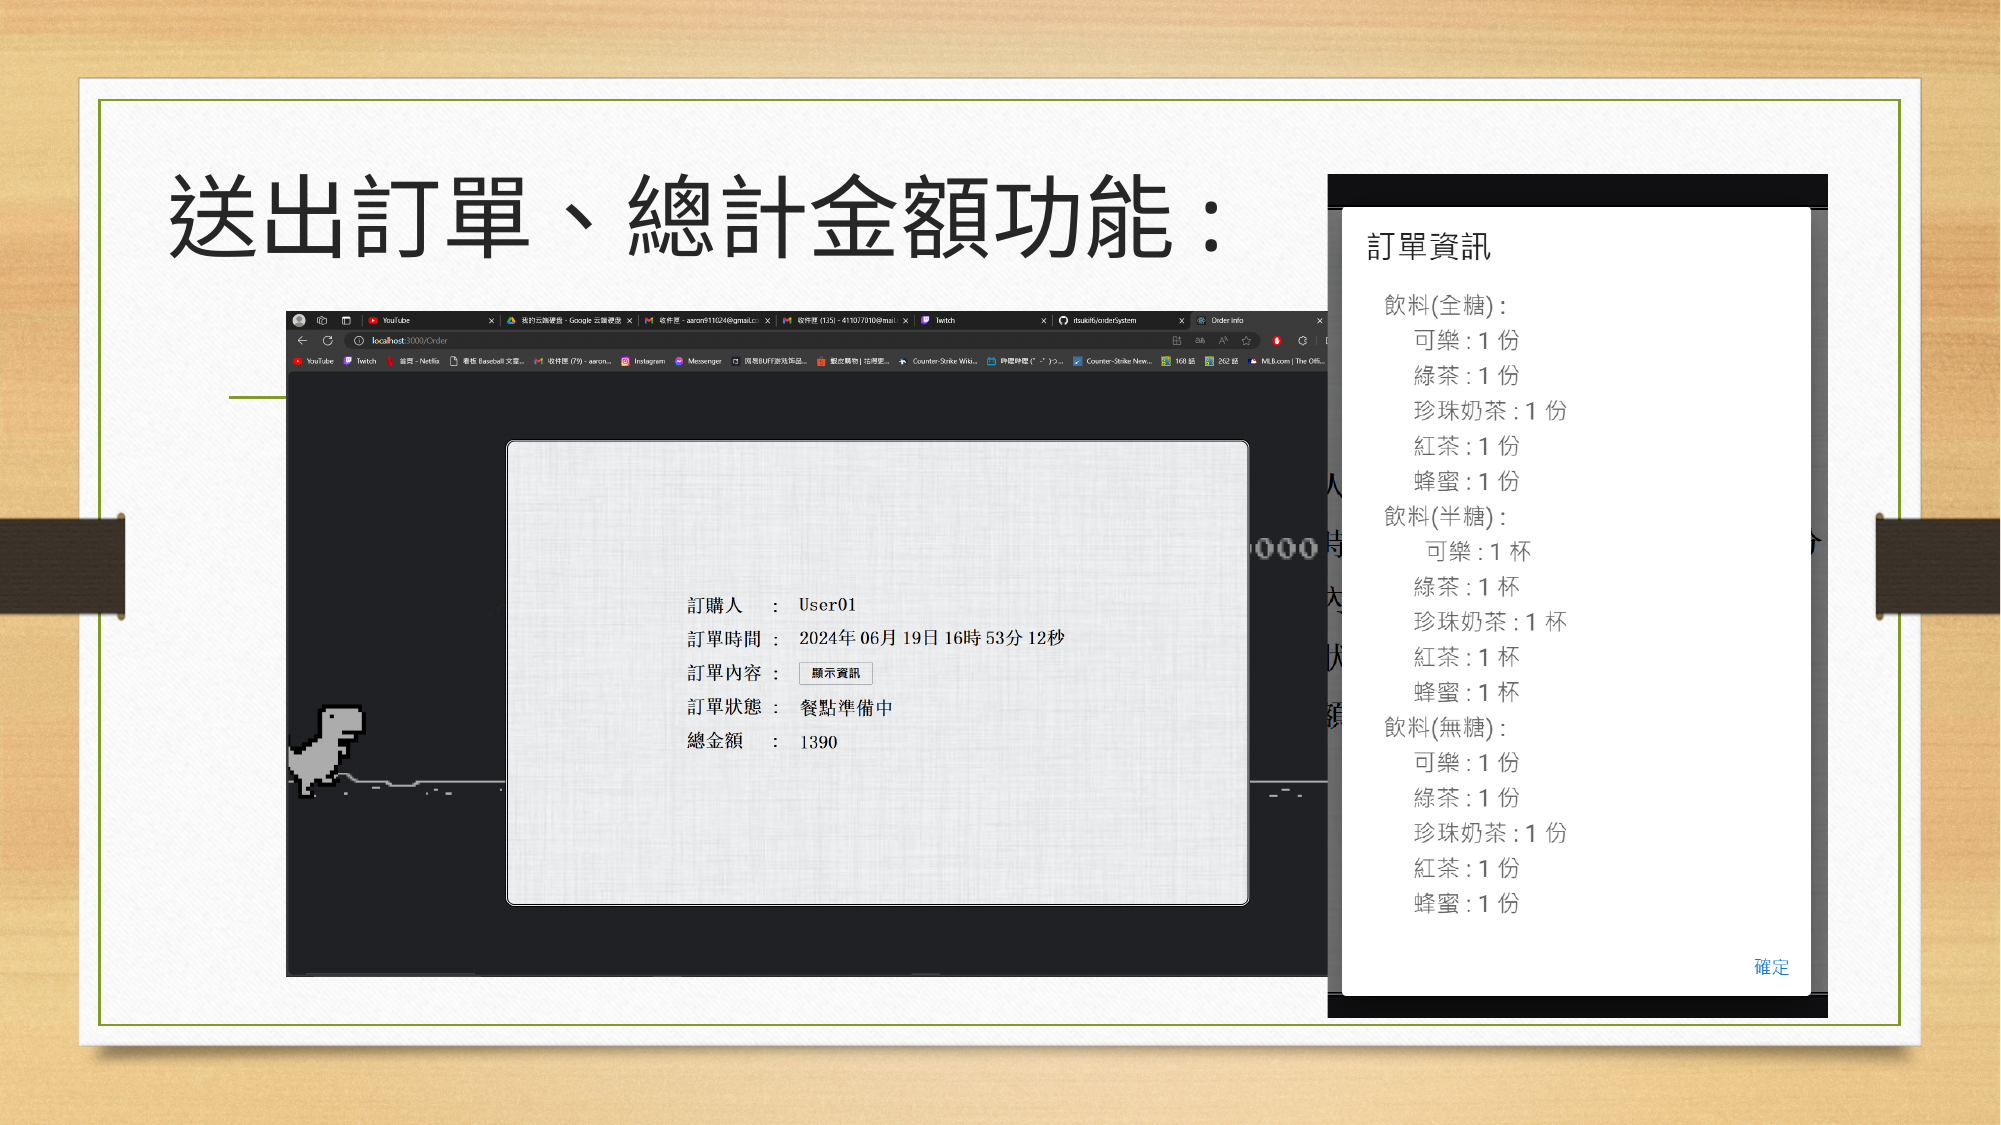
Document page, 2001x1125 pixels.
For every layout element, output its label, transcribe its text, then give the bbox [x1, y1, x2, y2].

picture [0, 0, 2001, 1125]
text_box 送出訂單、總計金額功能: [0, 107, 1484, 322]
